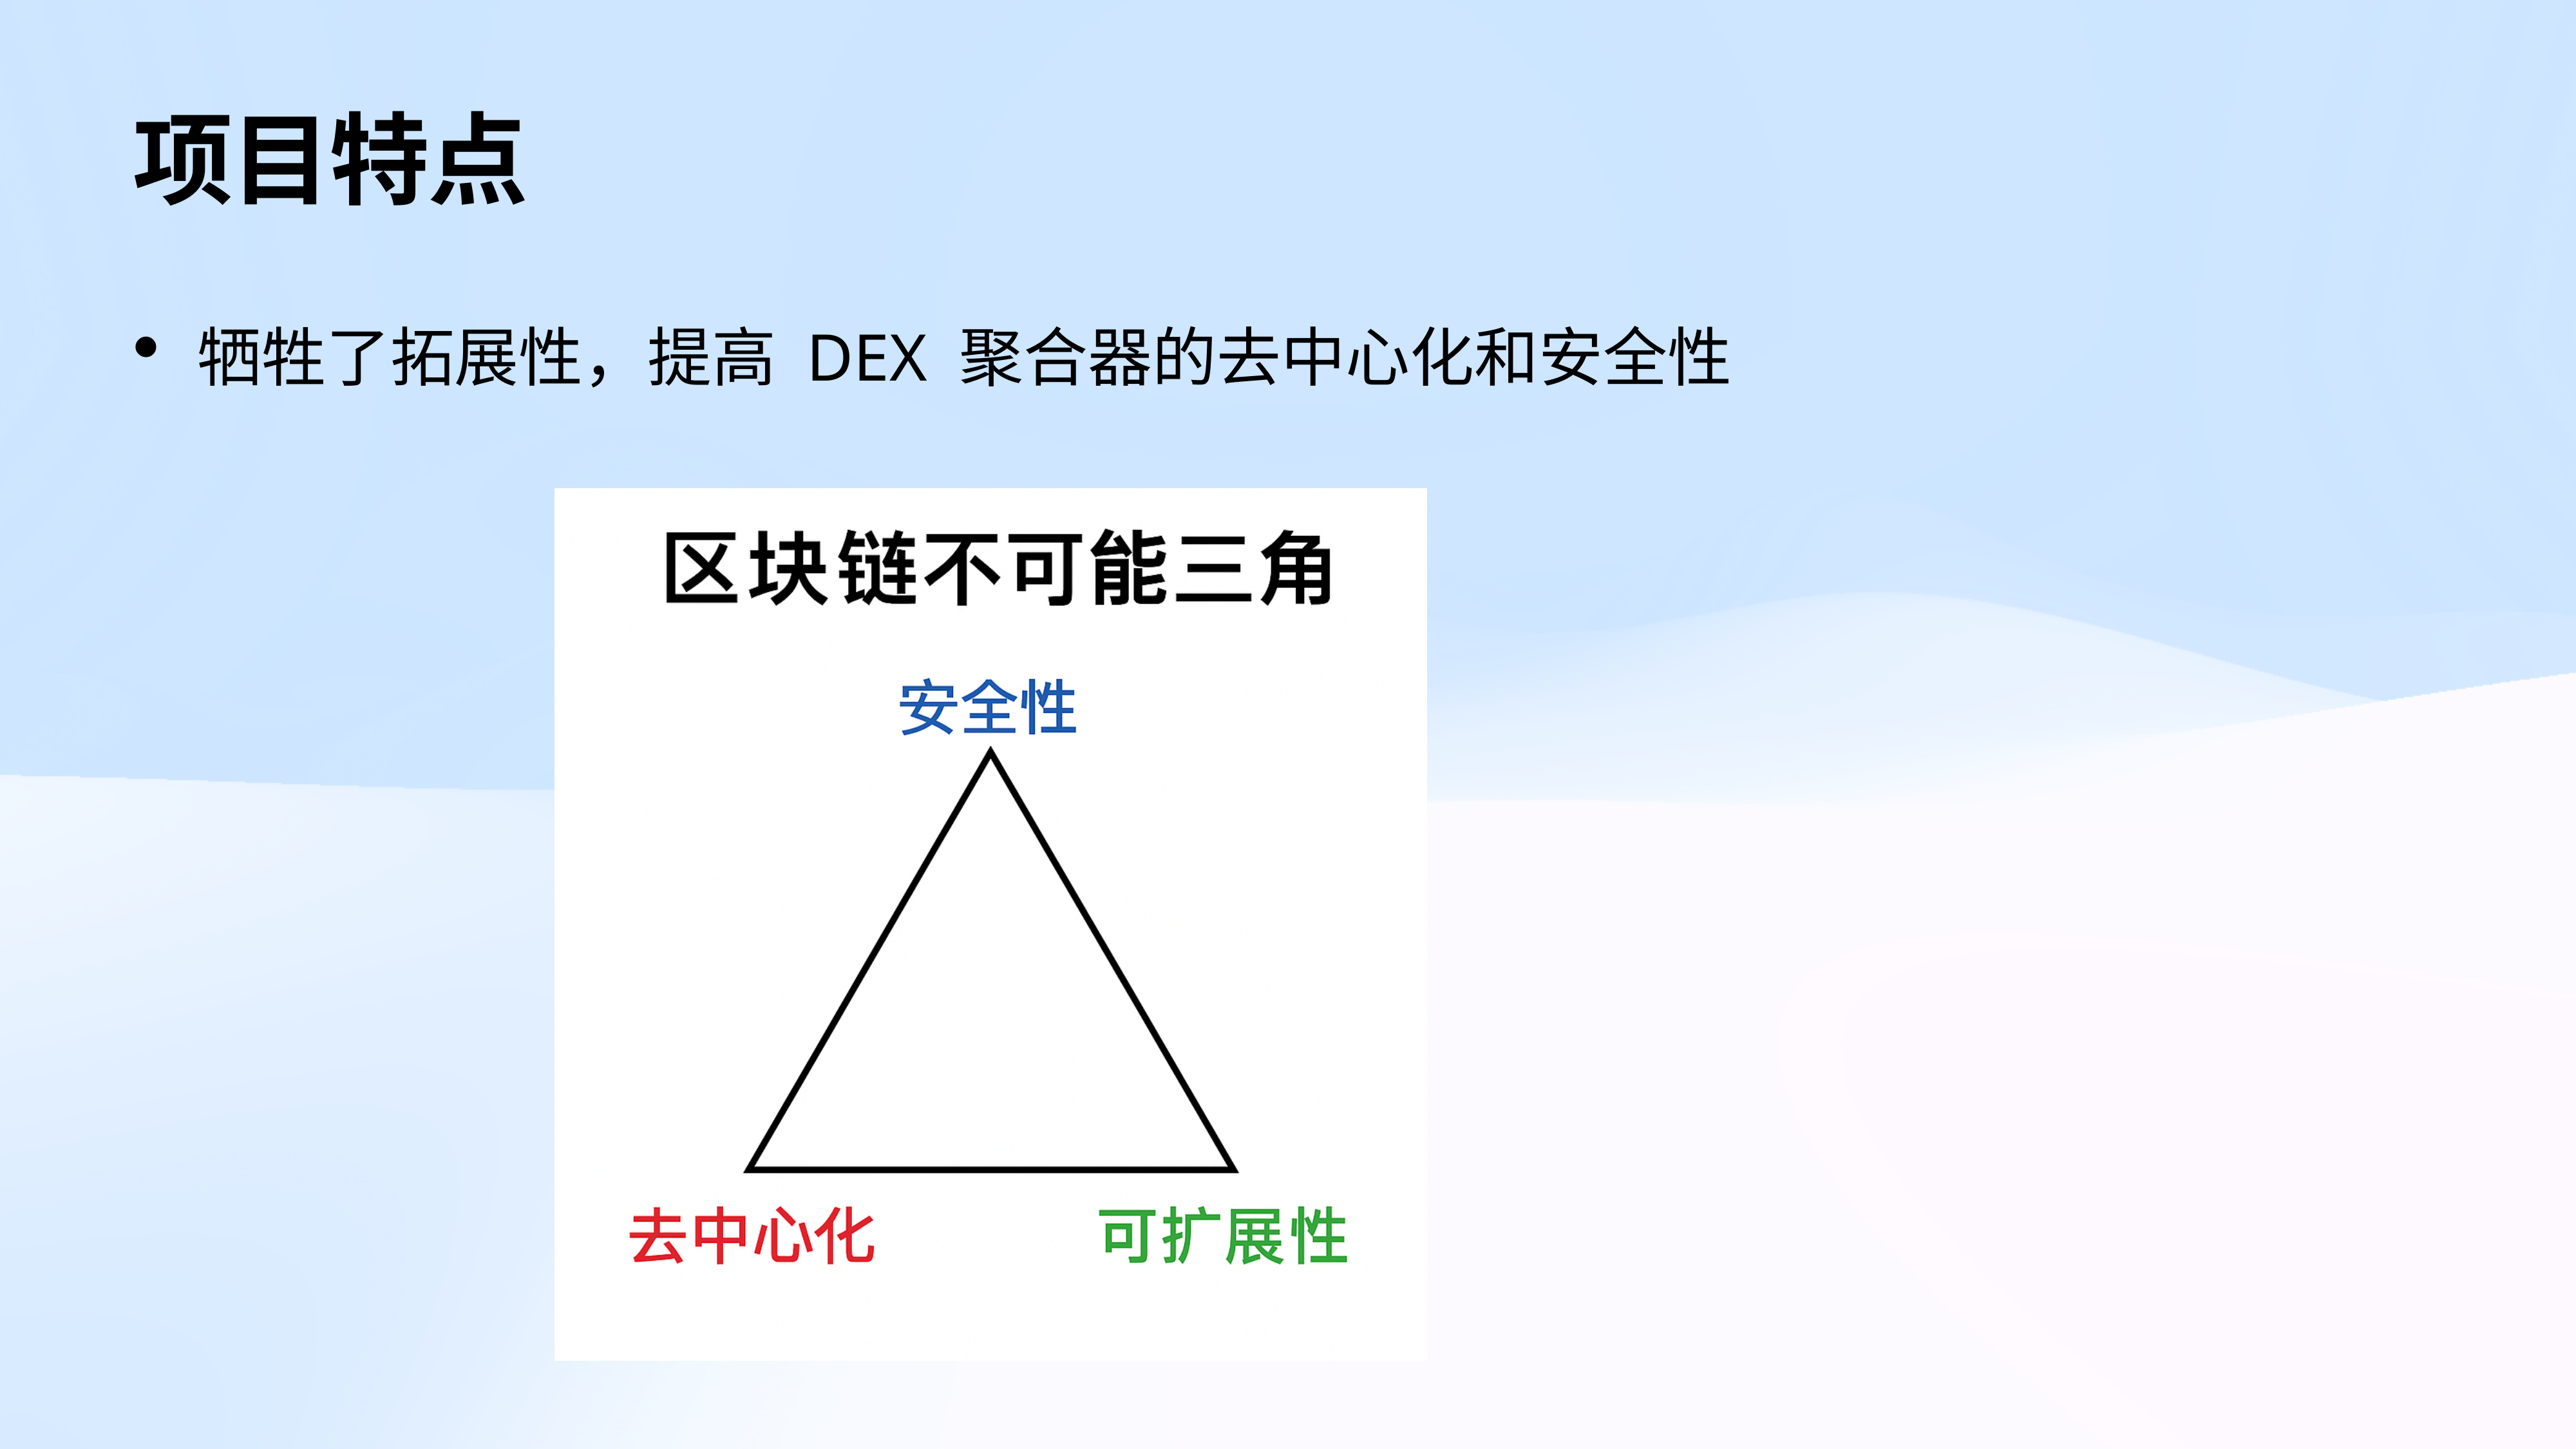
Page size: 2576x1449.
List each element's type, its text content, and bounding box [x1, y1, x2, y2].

list 牺牲了拓展性，提高 DEX 聚合器的去中心化和安全性 [127, 319, 2449, 1193]
title 项目特点 [127, 113, 2449, 266]
picture [0, 0, 2576, 1449]
